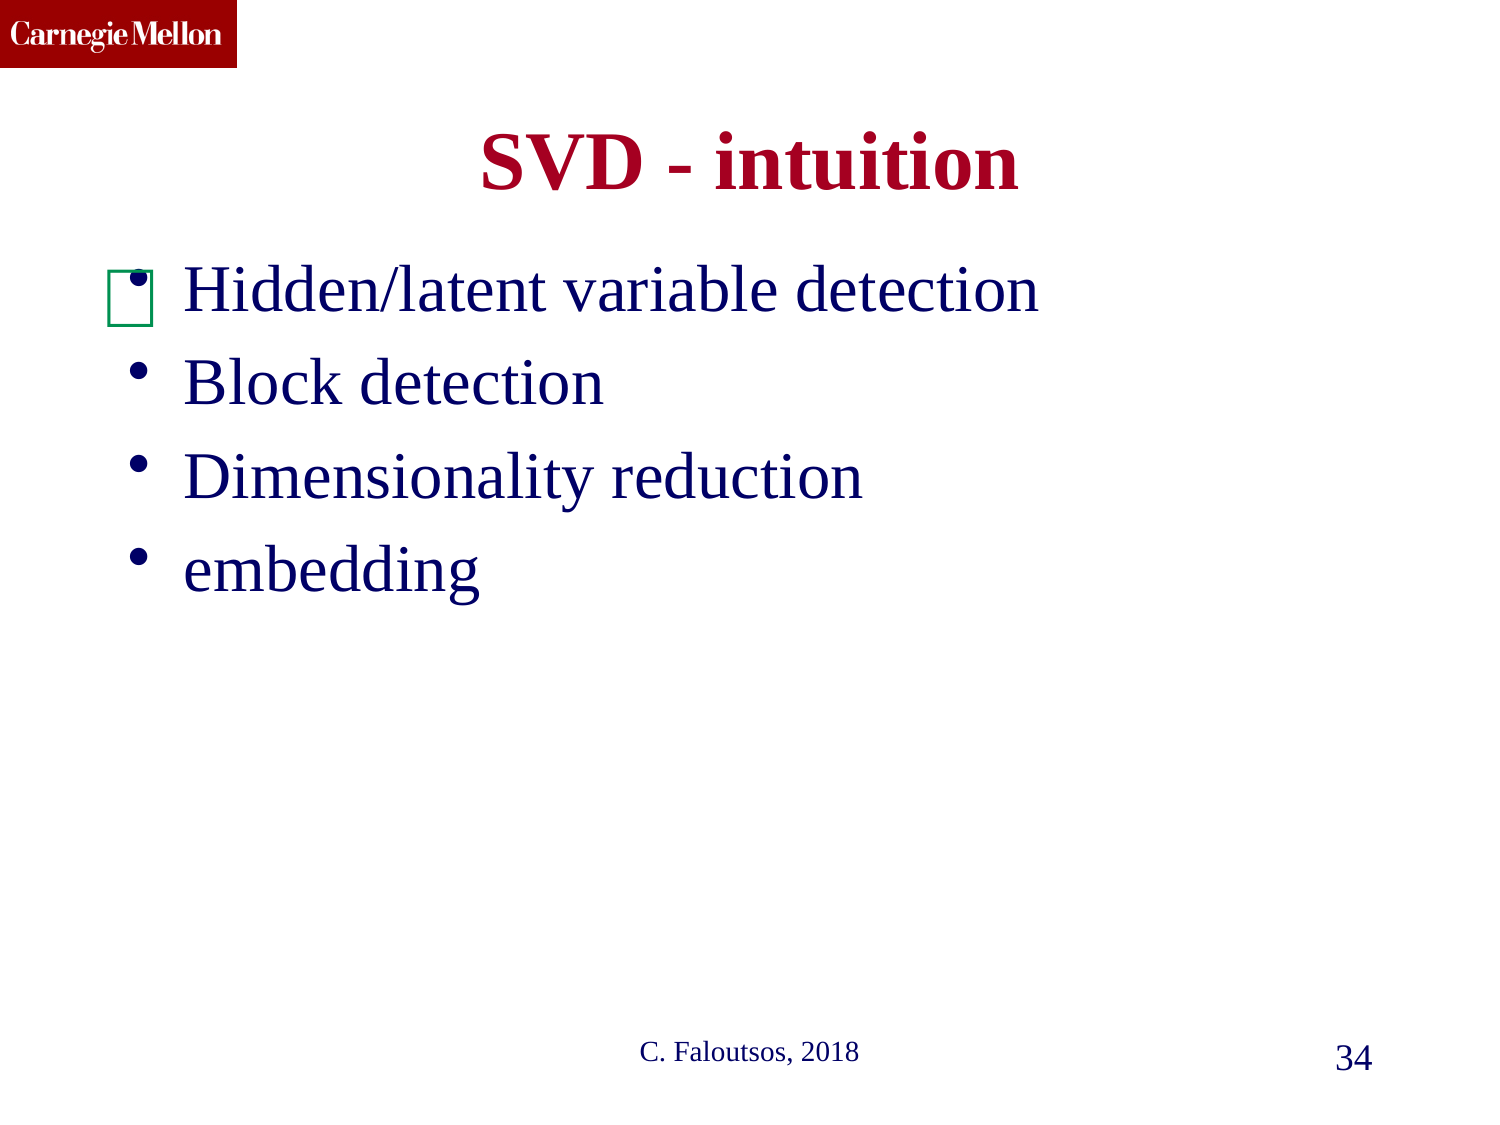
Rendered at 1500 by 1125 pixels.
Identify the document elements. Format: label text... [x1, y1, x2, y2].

title SVD - intuition [112, 99, 1388, 213]
text_box ✅ [85, 236, 178, 352]
picture [0, 0, 237, 68]
list Hidden/latent variable detection Block detection Dimensionality reduction embedding [112, 237, 1388, 1001]
footer C. Faloutsos, 2018 [512, 1024, 988, 1101]
slide_number 34 [1074, 1024, 1388, 1101]
